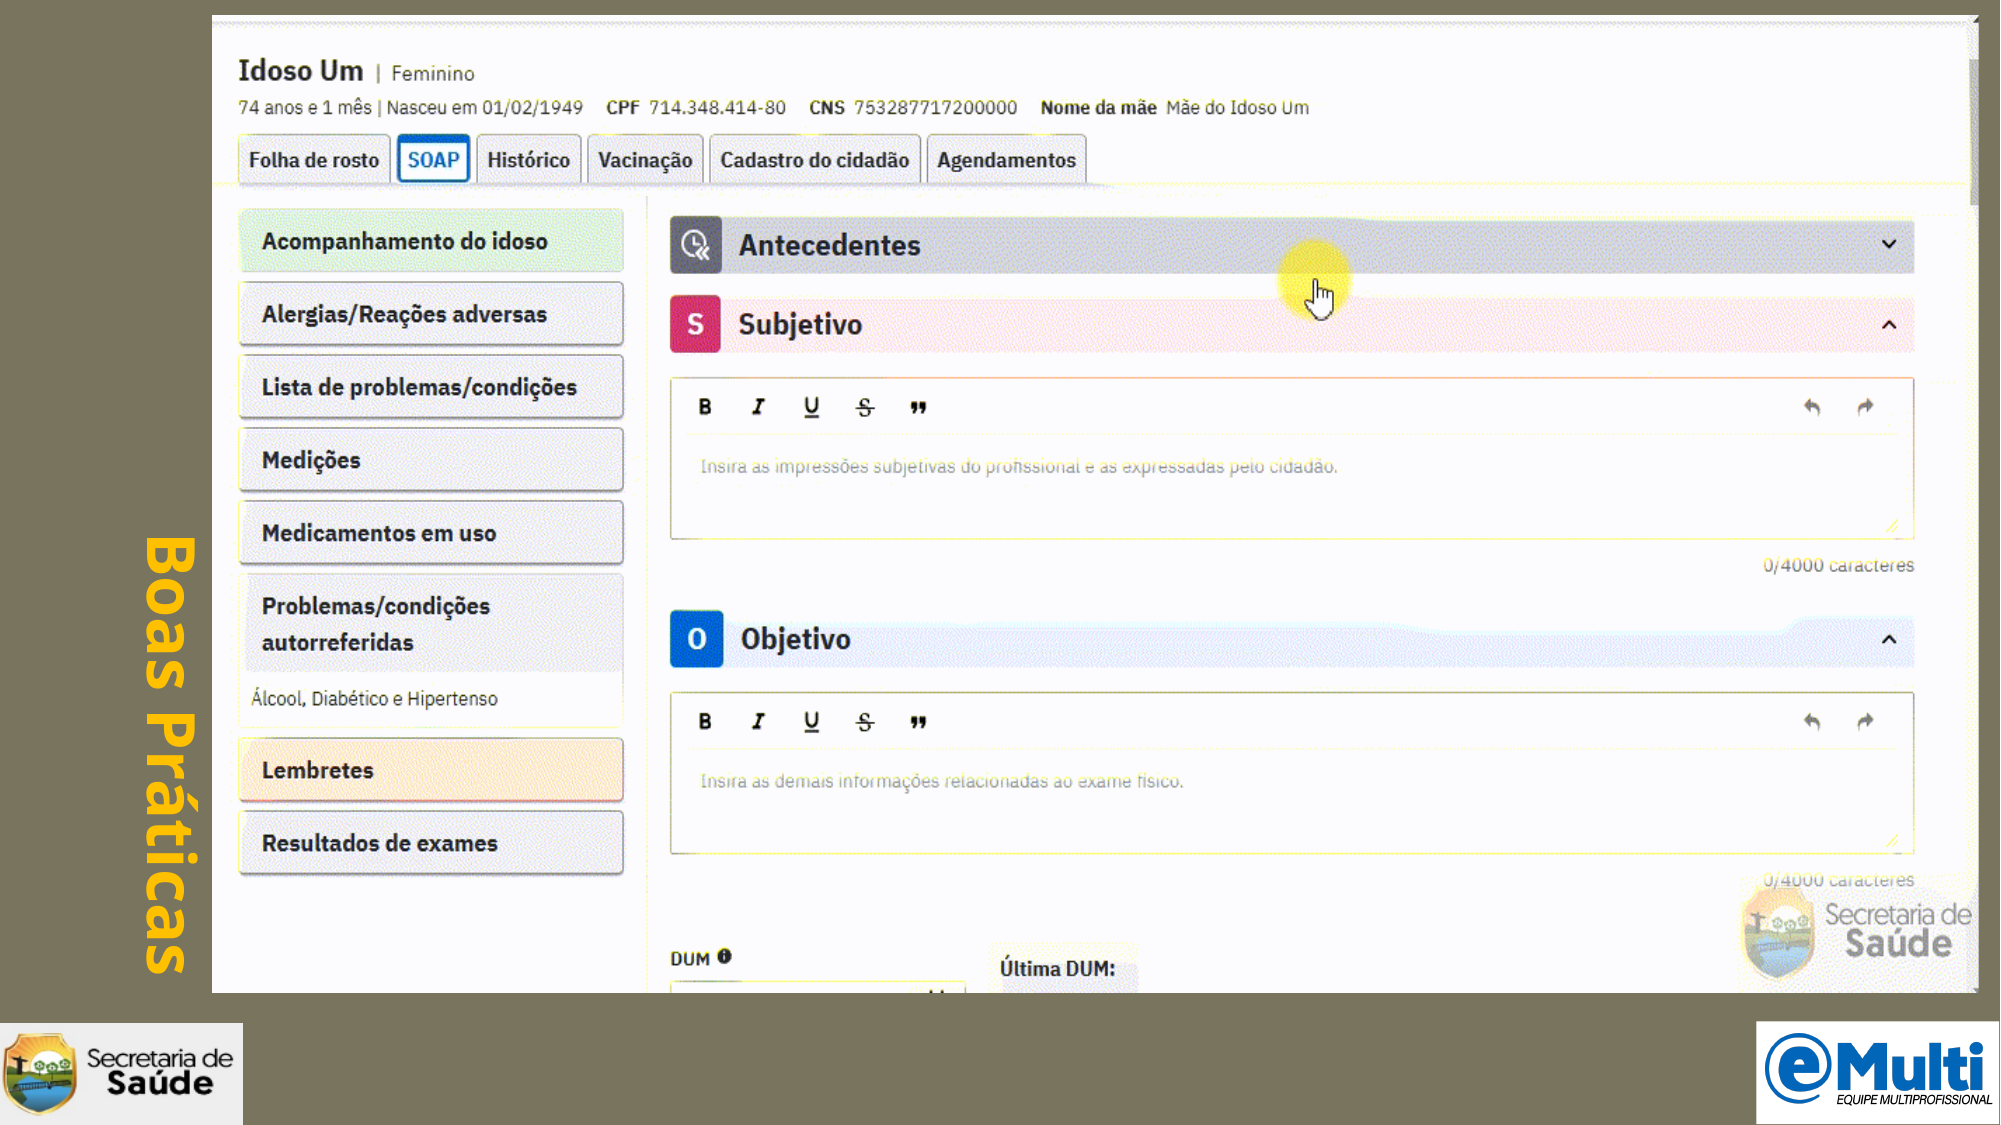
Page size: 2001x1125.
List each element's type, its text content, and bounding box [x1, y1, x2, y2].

picture [212, 14, 1979, 993]
title Boas Práticas [21, 15, 212, 993]
picture [0, 1023, 243, 1125]
picture [1758, 1021, 2001, 1123]
